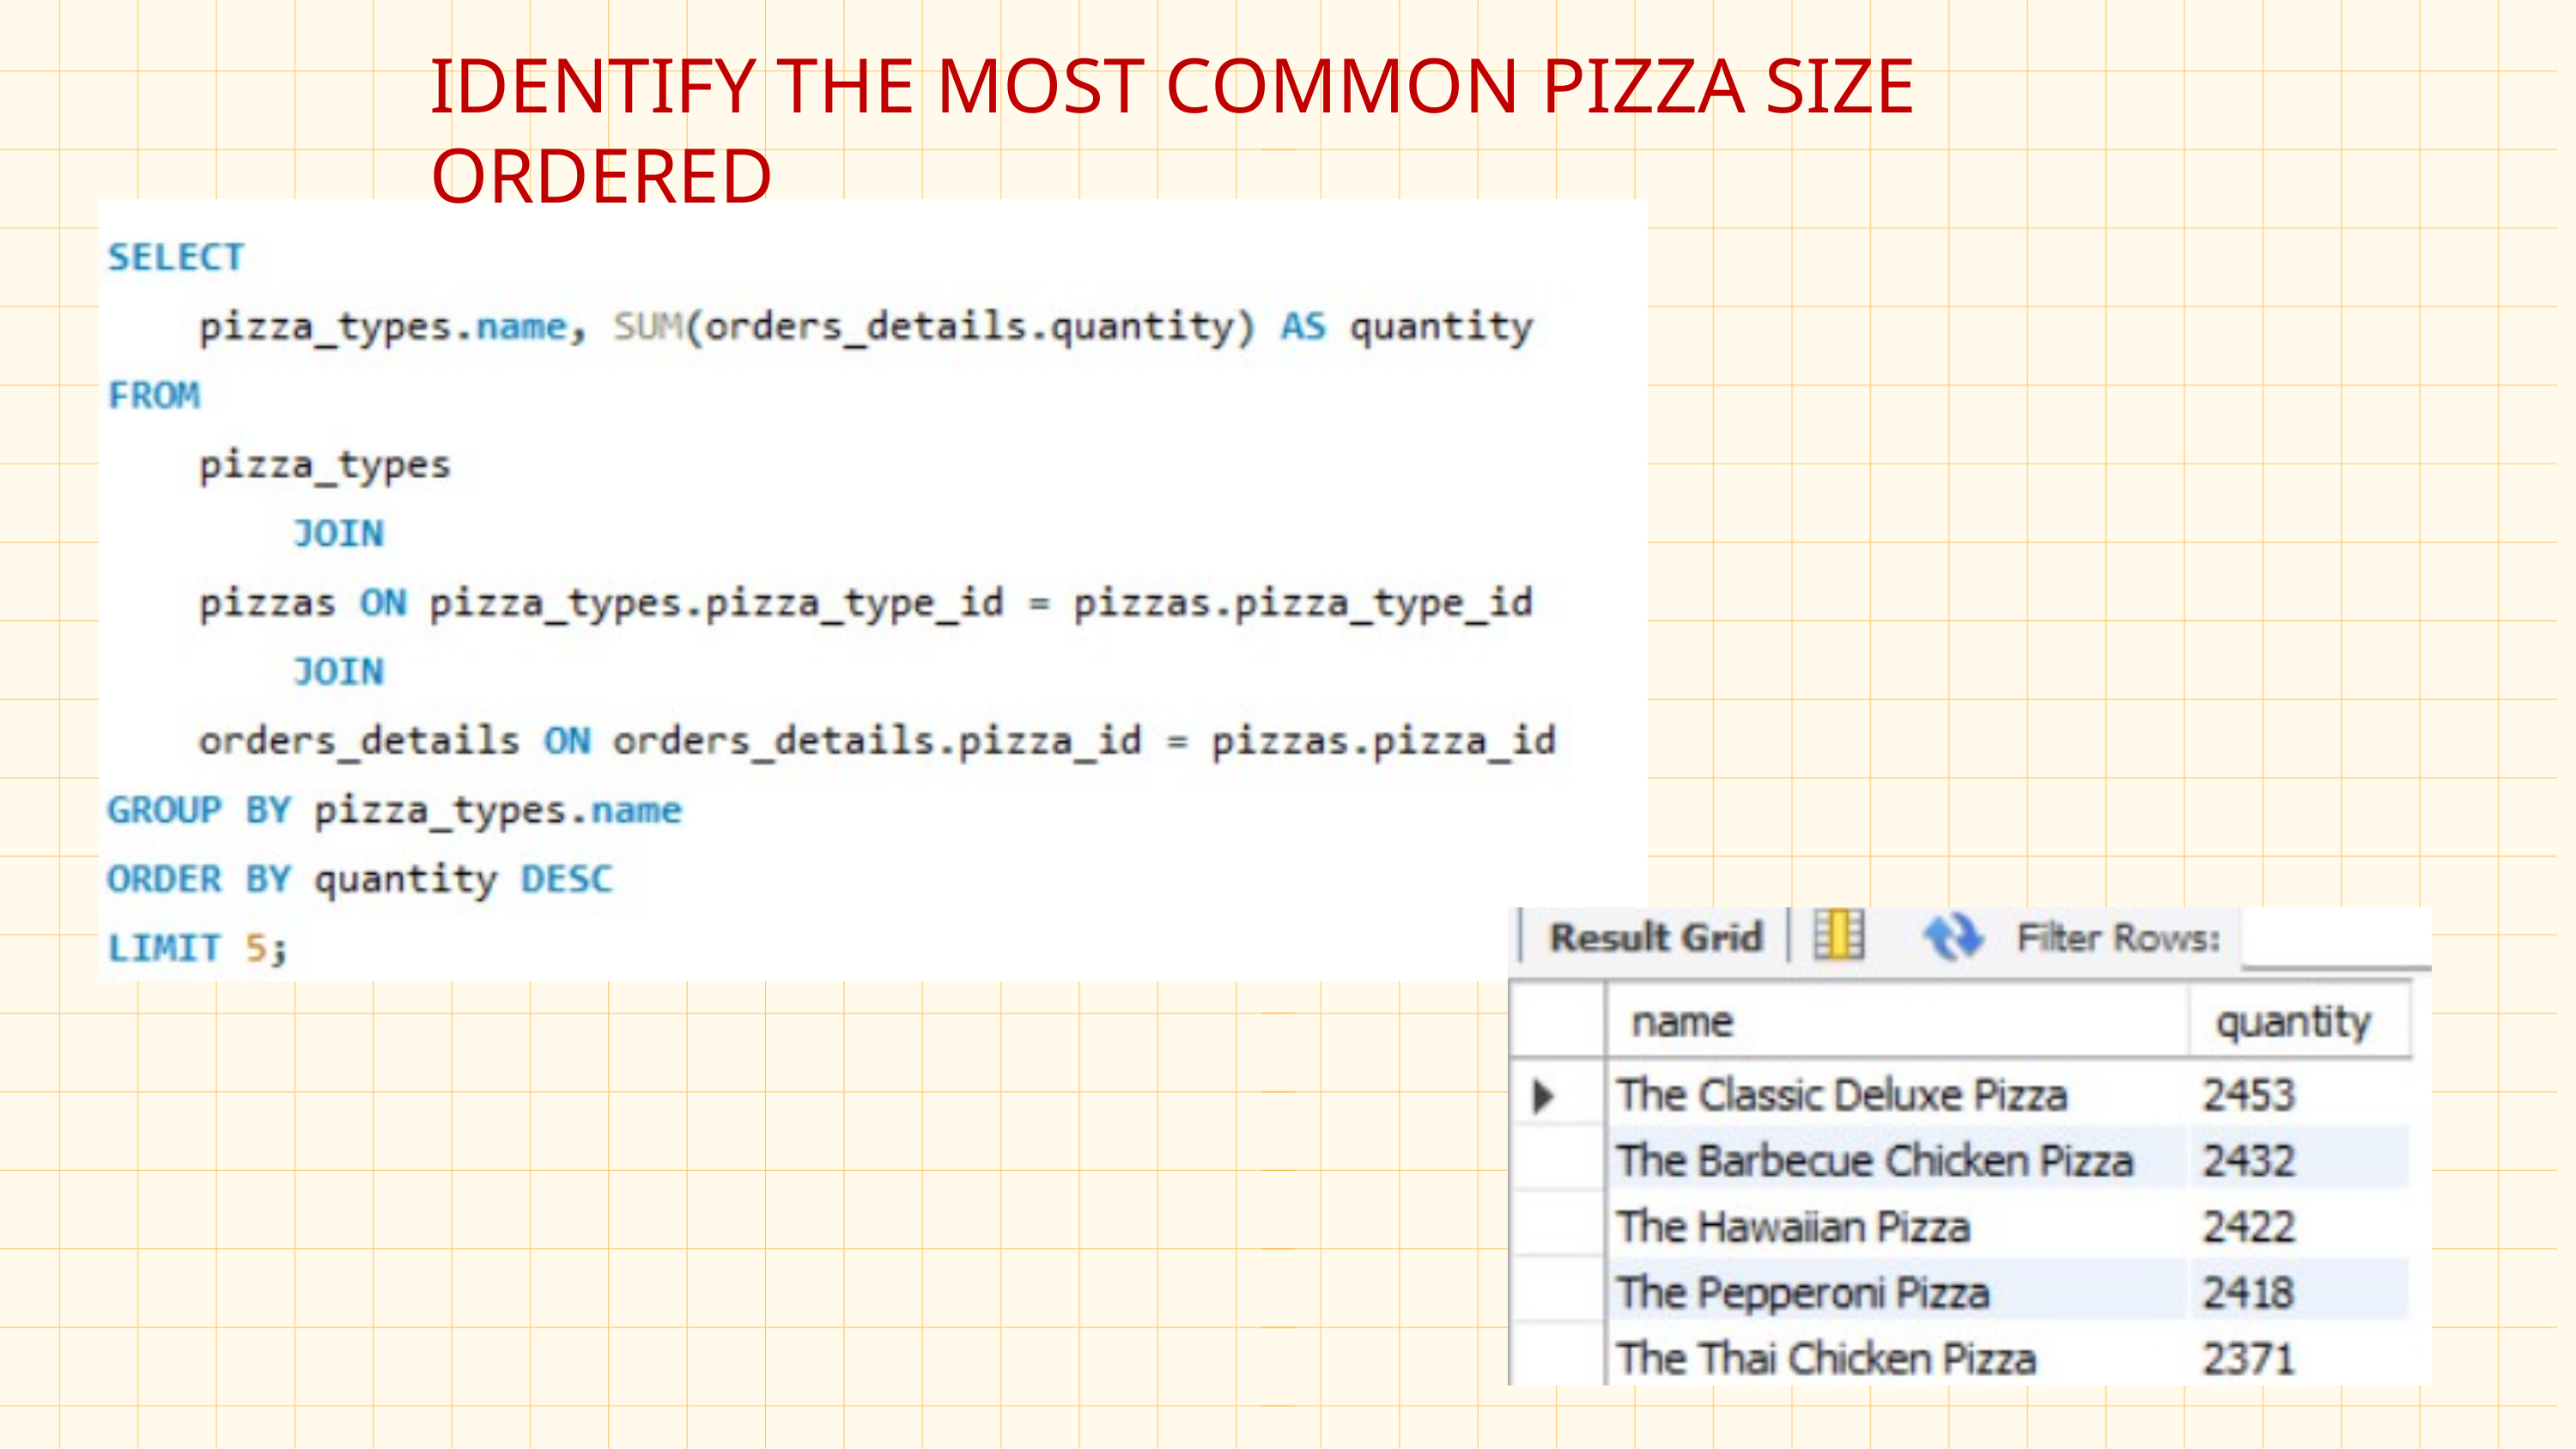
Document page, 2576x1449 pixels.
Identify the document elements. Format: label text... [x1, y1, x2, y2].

title IDENTIFY THE MOST COMMON PIZZA SIZE ORDERED [429, 37, 2147, 132]
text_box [99, 199, 2432, 1386]
picture [0, 0, 2557, 1449]
